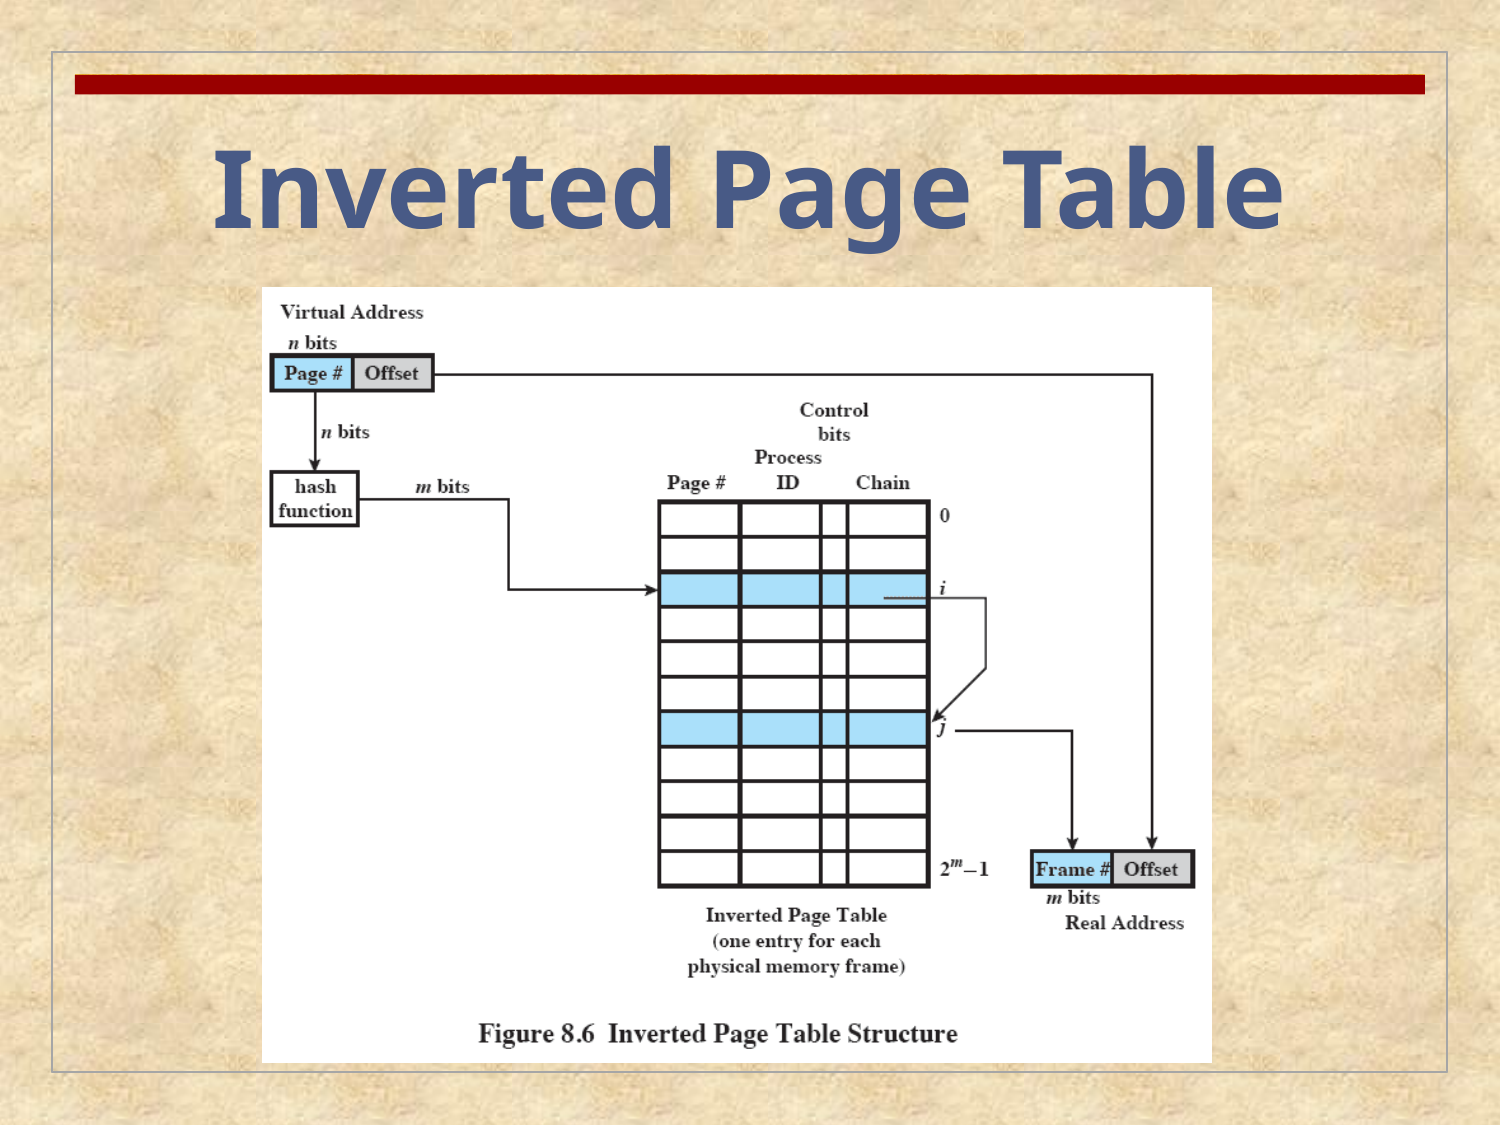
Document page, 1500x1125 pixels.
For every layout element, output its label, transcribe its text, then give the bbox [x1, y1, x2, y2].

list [110, 286, 1364, 1064]
title Inverted Page Table [75, 62, 1425, 250]
picture [0, 0, 1500, 1125]
